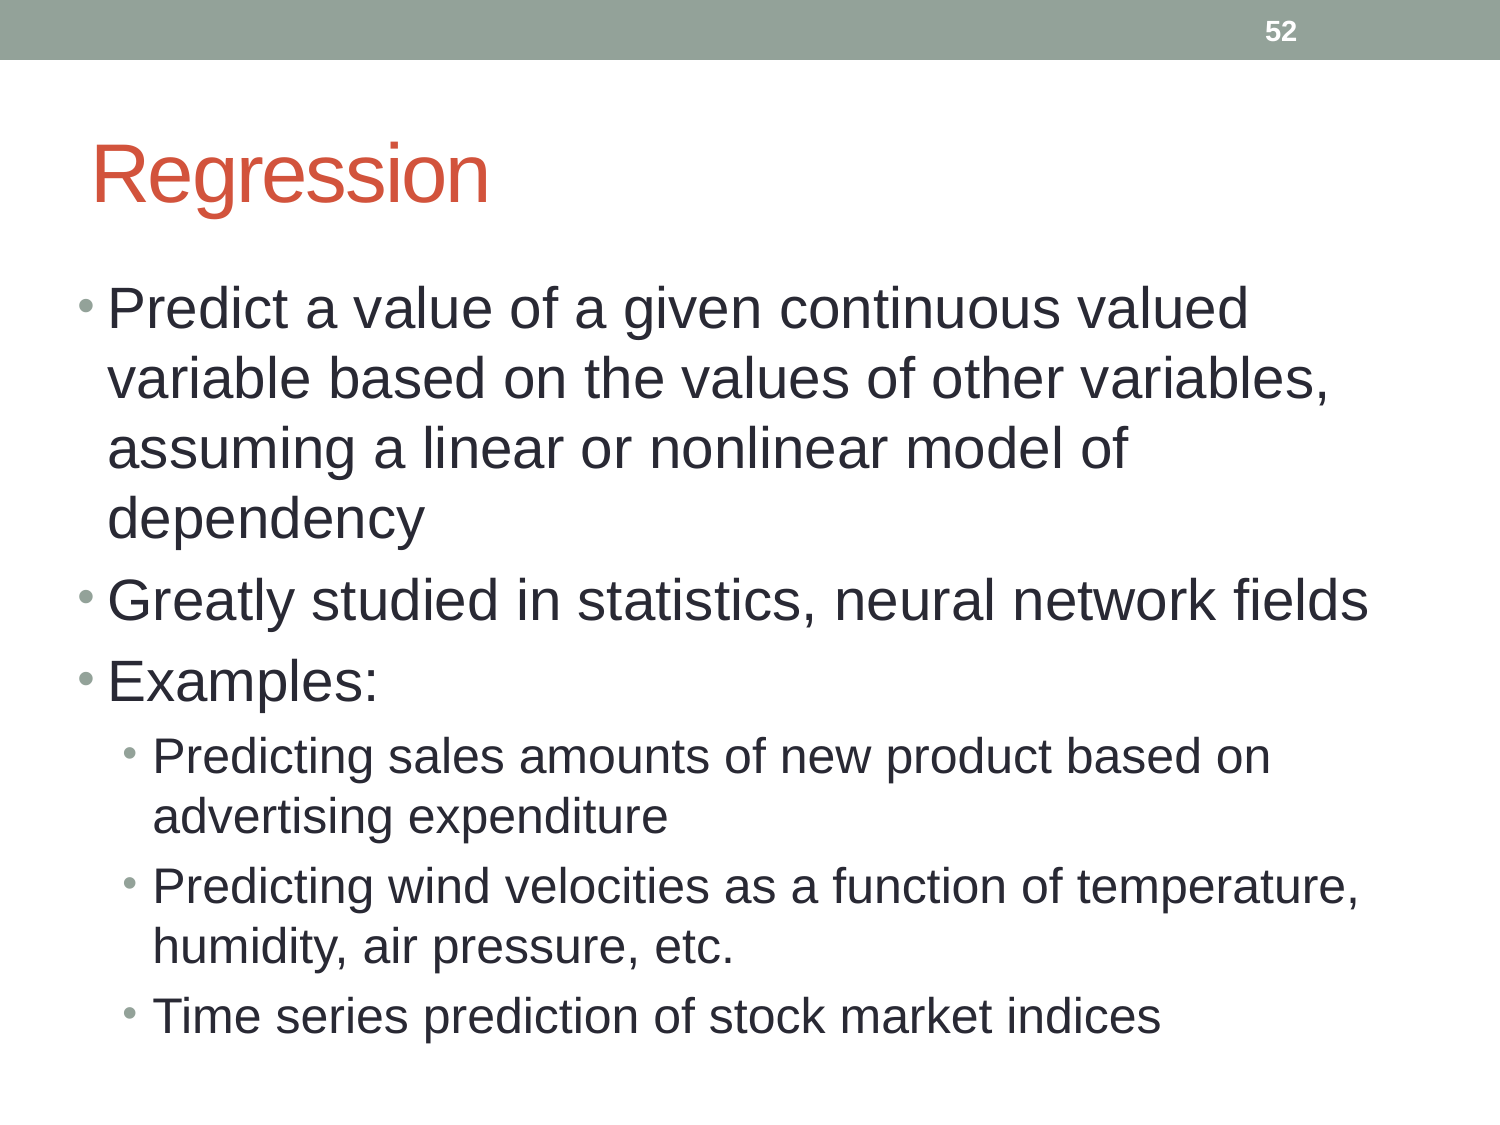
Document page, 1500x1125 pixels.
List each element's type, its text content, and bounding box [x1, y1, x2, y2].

list Predict a value of a given continuous valued variable based on the values of other variables, assuming a linear or nonlinear model of dependency Greatly studied in statistics, neural network fields Examples: Predicting sales amounts of new product based on advertising expenditure Predicting wind velocities as a function of temperature, humidity, air pressure, etc. Time series prediction of stock market indices [62, 262, 1413, 1063]
title Regression [75, 87, 1425, 250]
slide_number 52 [1250, 3, 1425, 57]
